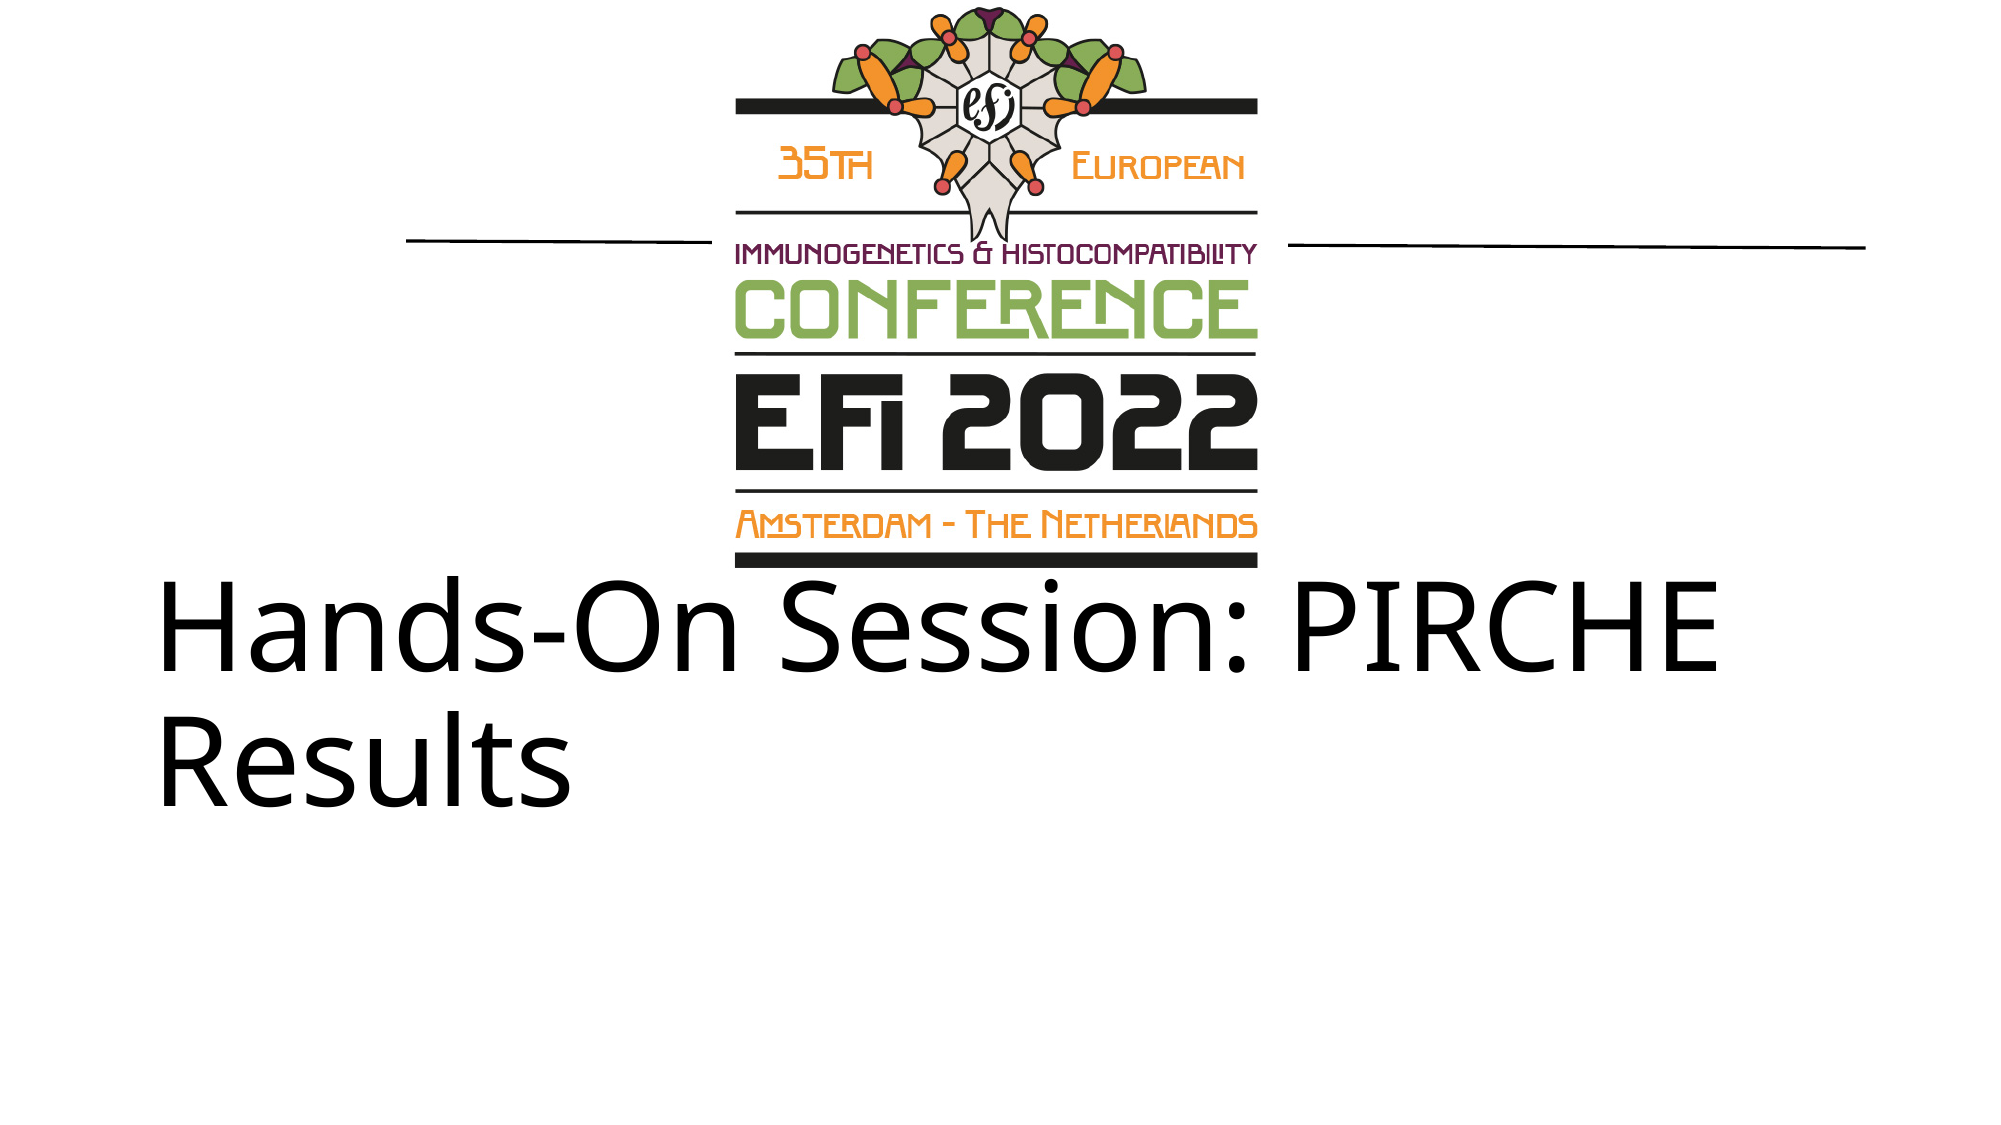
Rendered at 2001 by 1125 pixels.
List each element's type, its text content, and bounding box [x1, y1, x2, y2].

picture [712, 0, 1288, 547]
title Hands-On Session: PIRCHE Results [137, 547, 1863, 842]
